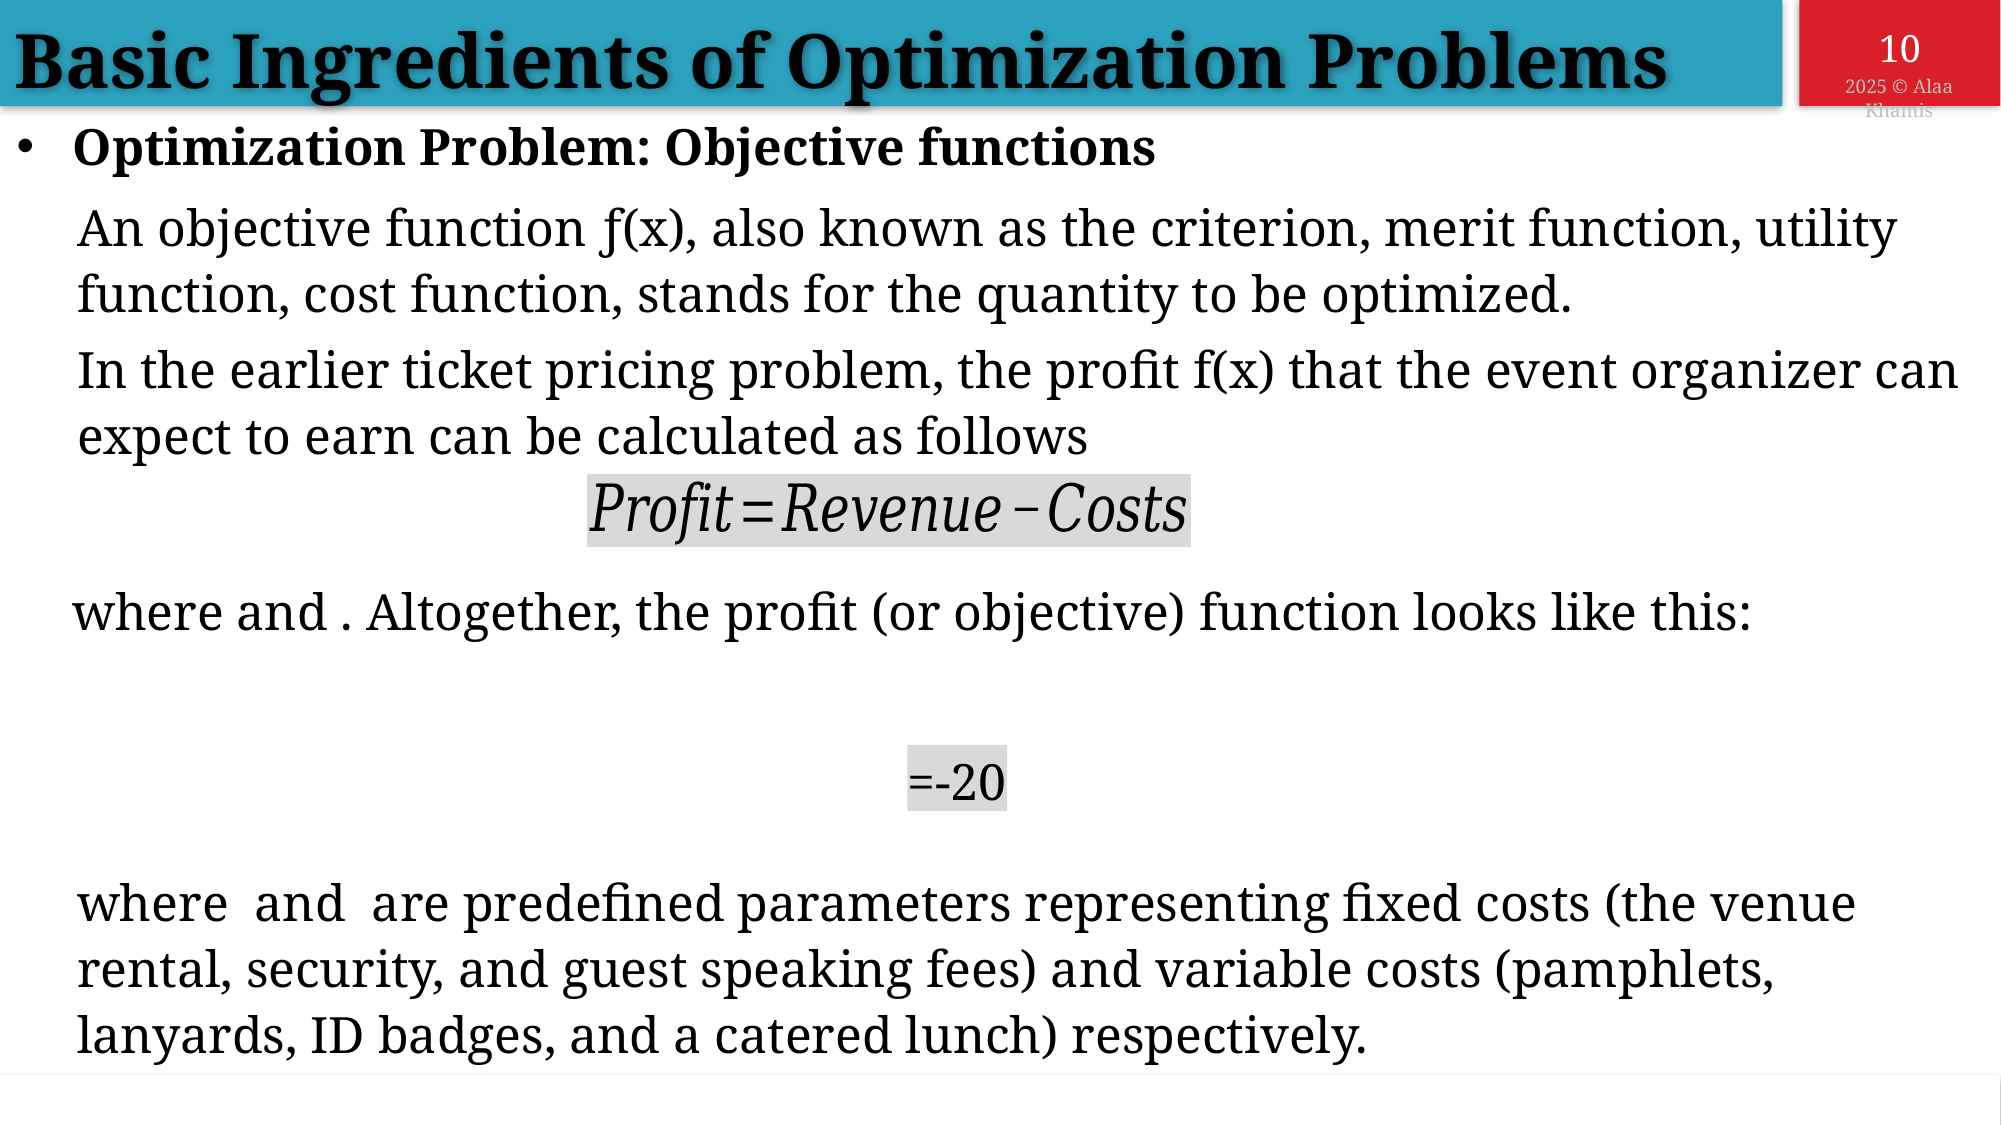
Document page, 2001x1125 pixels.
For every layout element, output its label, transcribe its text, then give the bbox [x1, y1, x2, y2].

text_box Optimization Problem: Objective functions [1, 107, 2000, 183]
text_box An objective function ƒ(x), also known as the criterion, merit function, utility function, cost function, stands for the quantity to be optimized. In the earlier ticket pricing problem, the profit f(x) that the event organizer can expect to earn can be calculated as follows [62, 183, 2000, 473]
text_box Basic Ingredients of Optimization Problems [0, 0, 1753, 110]
